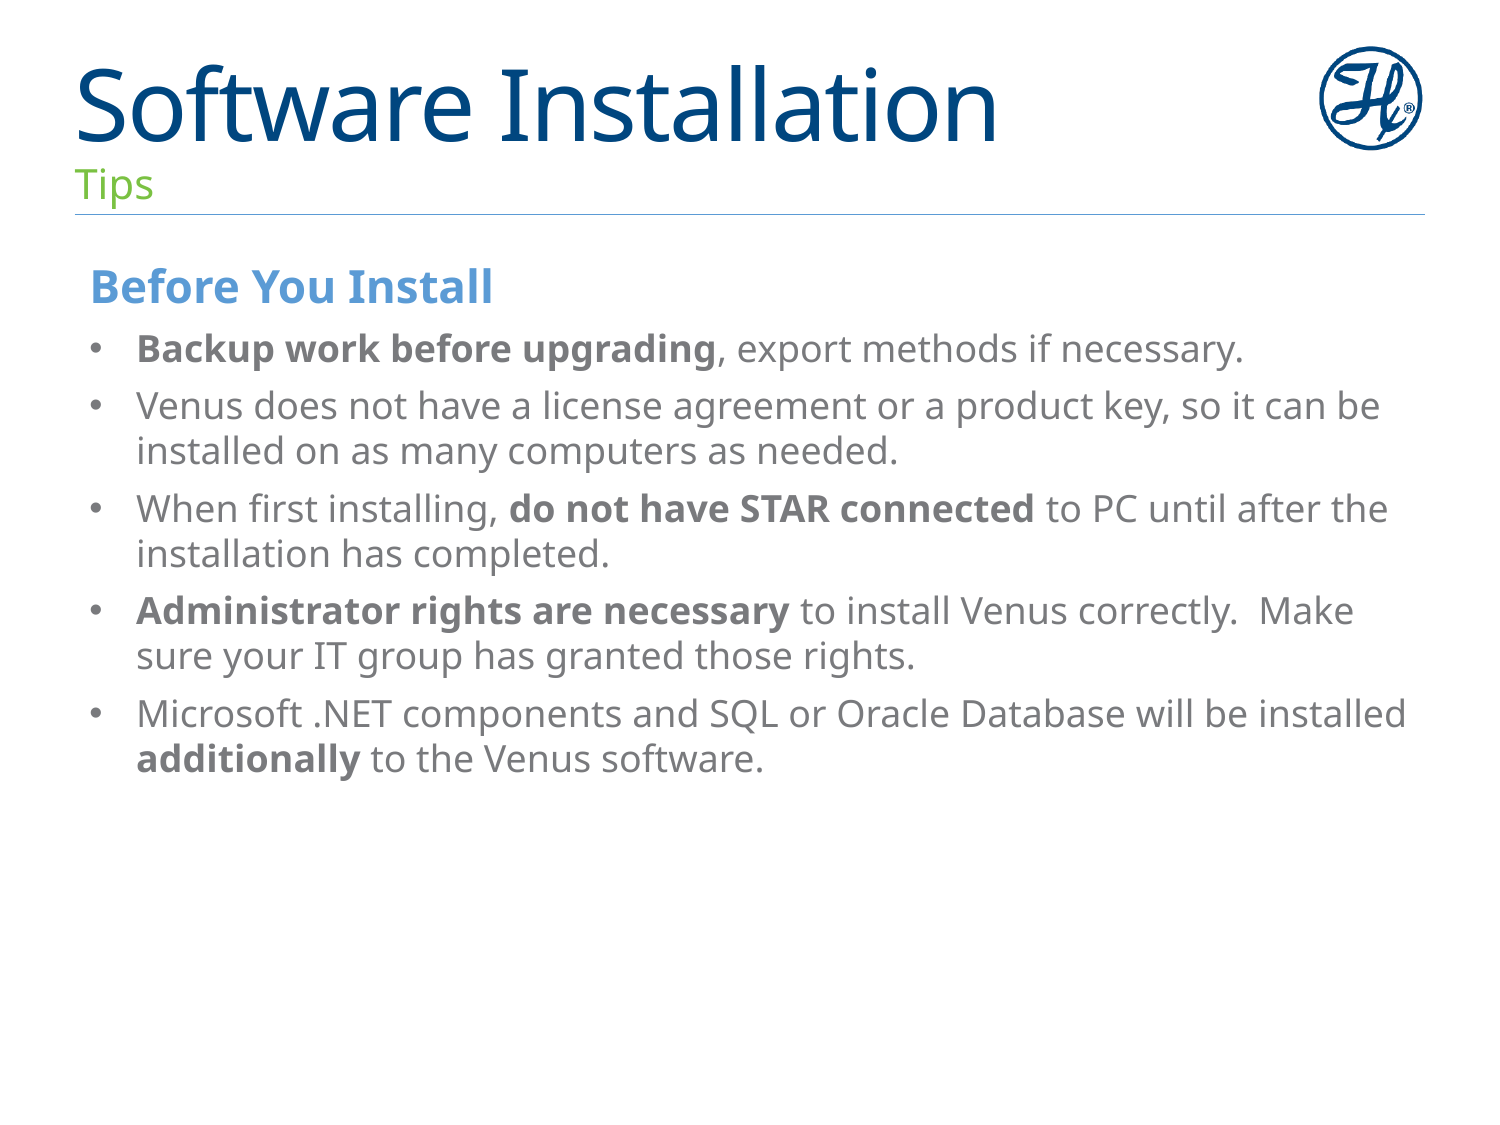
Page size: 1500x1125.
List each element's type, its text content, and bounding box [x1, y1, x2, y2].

title Software Installation [74, 0, 1369, 155]
picture [1369, 41, 1426, 155]
list Tips [74, 155, 1425, 216]
text_box Before You Install Backup work before upgrading, export methods if necessary. Venus does not have a license agreement or a product key, so it can be installed on as many computers as needed. When first installing, do not have STAR connected to PC until after the installation has completed. Administrator rights are necessary to install Venus correctly. Make sure your IT group has granted those rights. Microsoft .NET components and SQL or Oracle Database will be installed additionally to the Venus software. [74, 249, 1425, 903]
